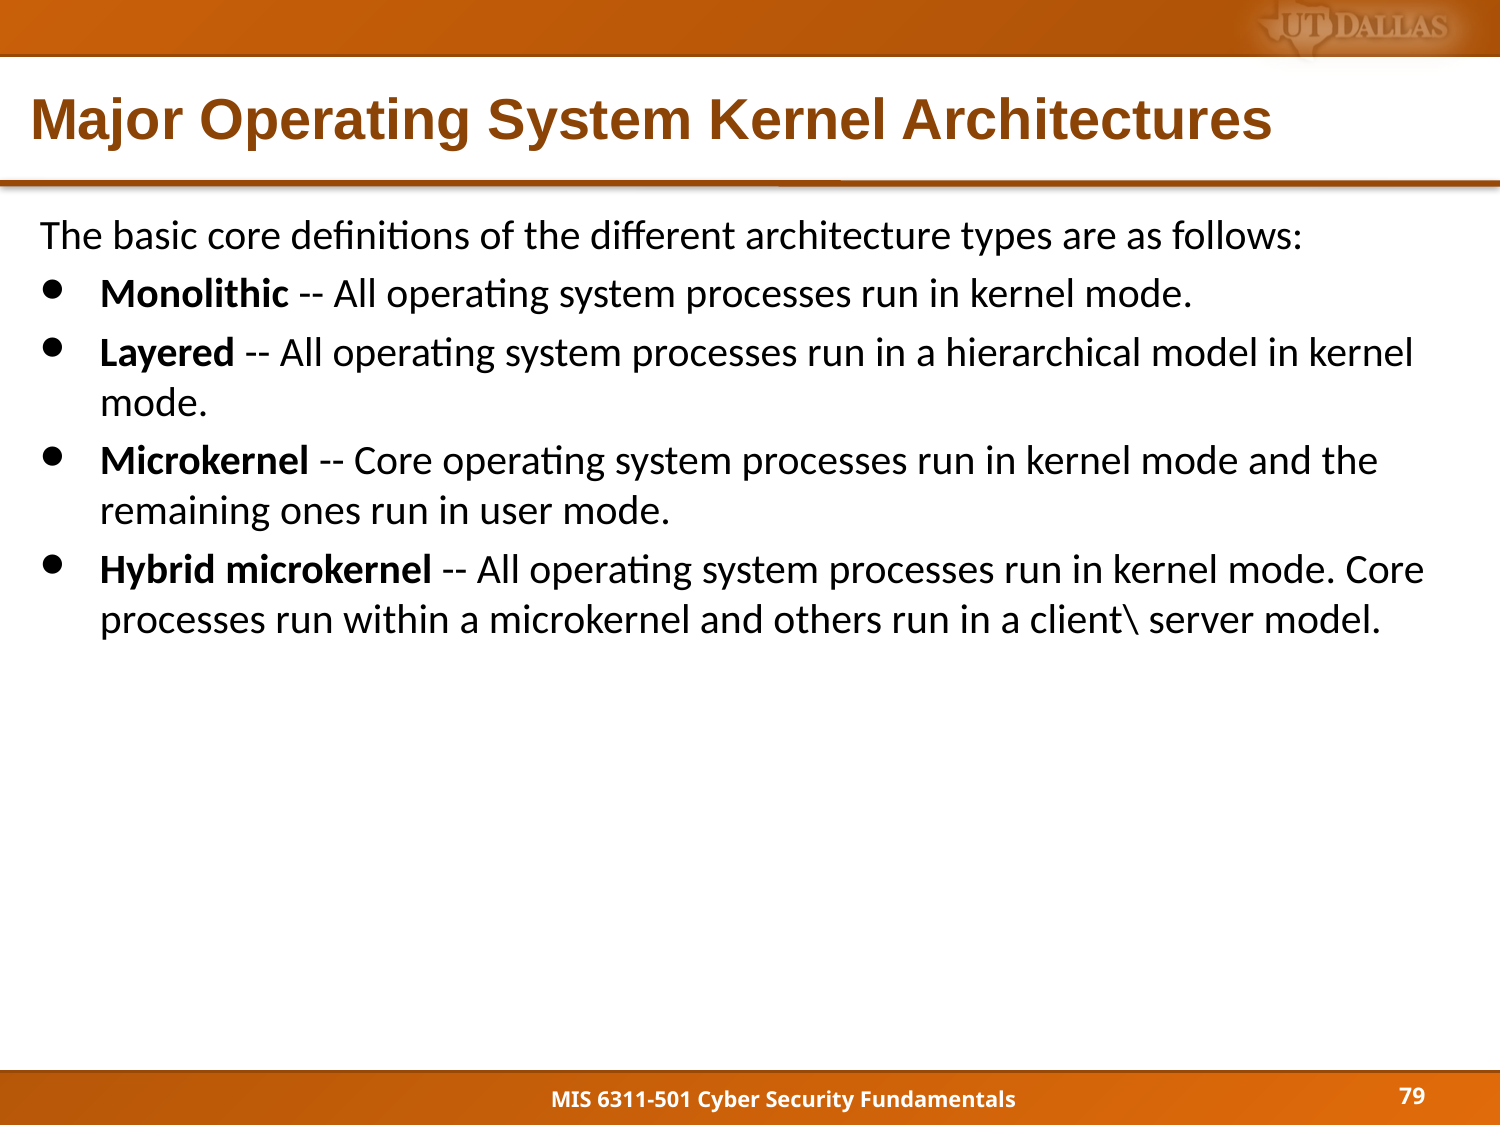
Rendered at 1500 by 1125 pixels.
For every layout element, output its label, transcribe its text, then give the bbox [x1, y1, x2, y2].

slide_number 79 [1350, 1077, 1475, 1120]
title Major Operating System Kernel Architectures [0, 64, 1500, 178]
list The basic core definitions of the different architecture types are as follows: Monolithic -- All operating system processes run in kernel mode. Layered -- All operating system processes run in a hierarchical model in kernel mode. Microkernel -- Core operating system processes run in kernel mode and the remaining ones run in user mode. Hybrid microkernel -- All operating system processes run in kernel mode. Core processes run within a microkernel and others run in a client\ server model. [24, 199, 1500, 1077]
picture [1218, 0, 1500, 64]
